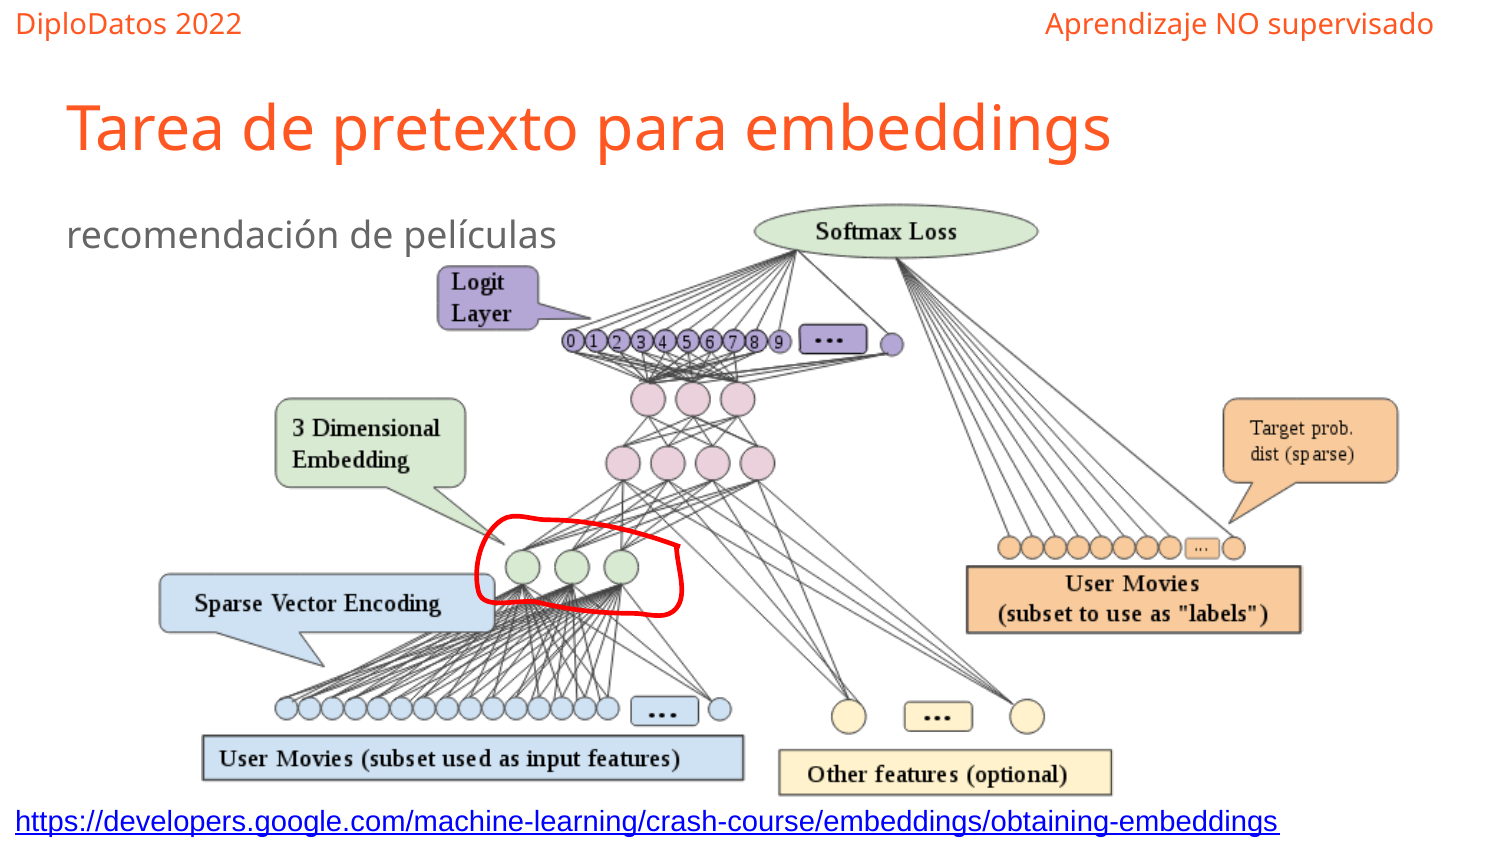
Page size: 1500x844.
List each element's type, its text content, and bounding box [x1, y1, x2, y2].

picture [63, 198, 1441, 844]
text_box https://developers.google.com/machine-learning/crash-course/embeddings/obtaining-embeddings [0, 787, 58, 839]
text_box Tarea de pretexto para embeddings [51, 72, 1449, 167]
text_box recomendación de películas [51, 189, 1449, 750]
